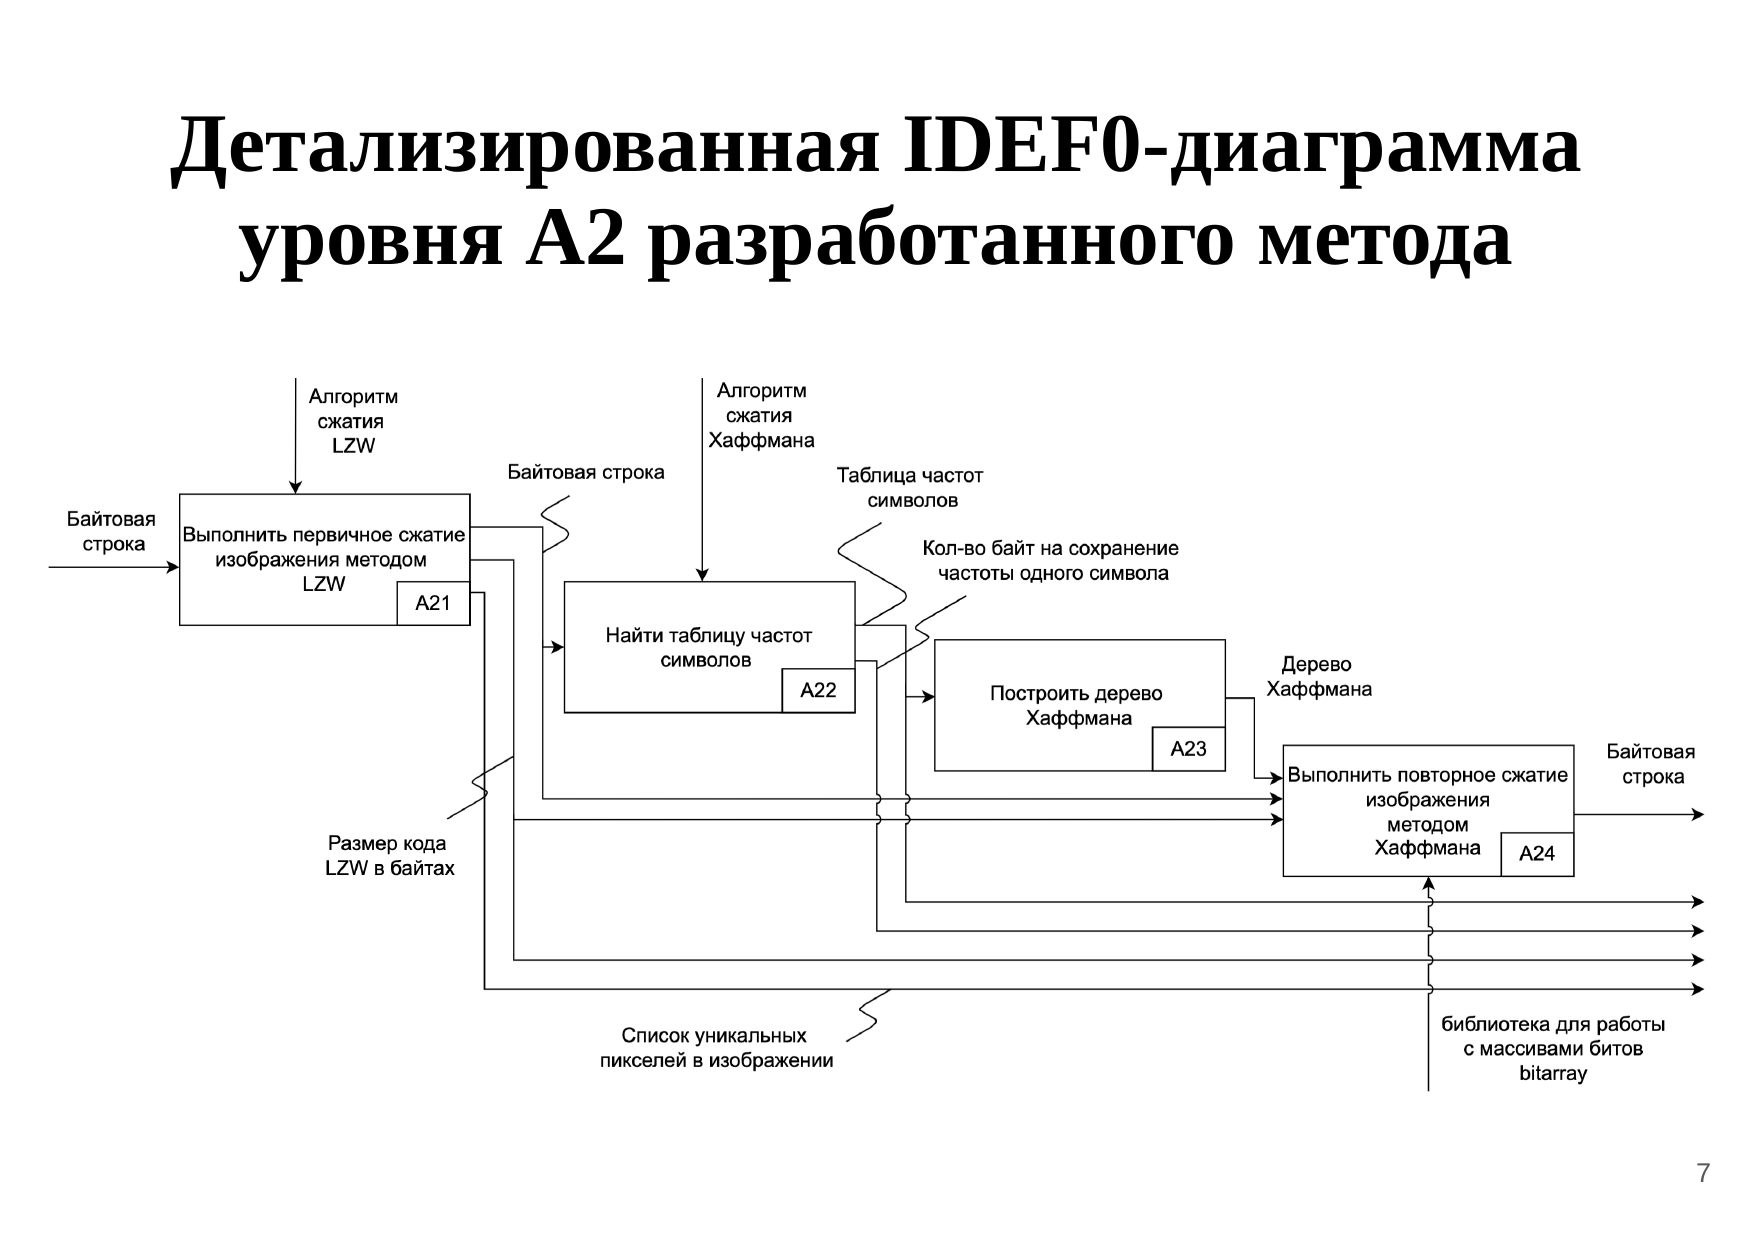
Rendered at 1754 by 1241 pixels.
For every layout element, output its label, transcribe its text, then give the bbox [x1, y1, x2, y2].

slide_number 7 [1625, 1124, 1731, 1220]
text_box Детализированная IDEF0-диаграмма уровня A2 разработанного метода [39, 81, 1715, 226]
picture [44, 370, 1706, 1096]
